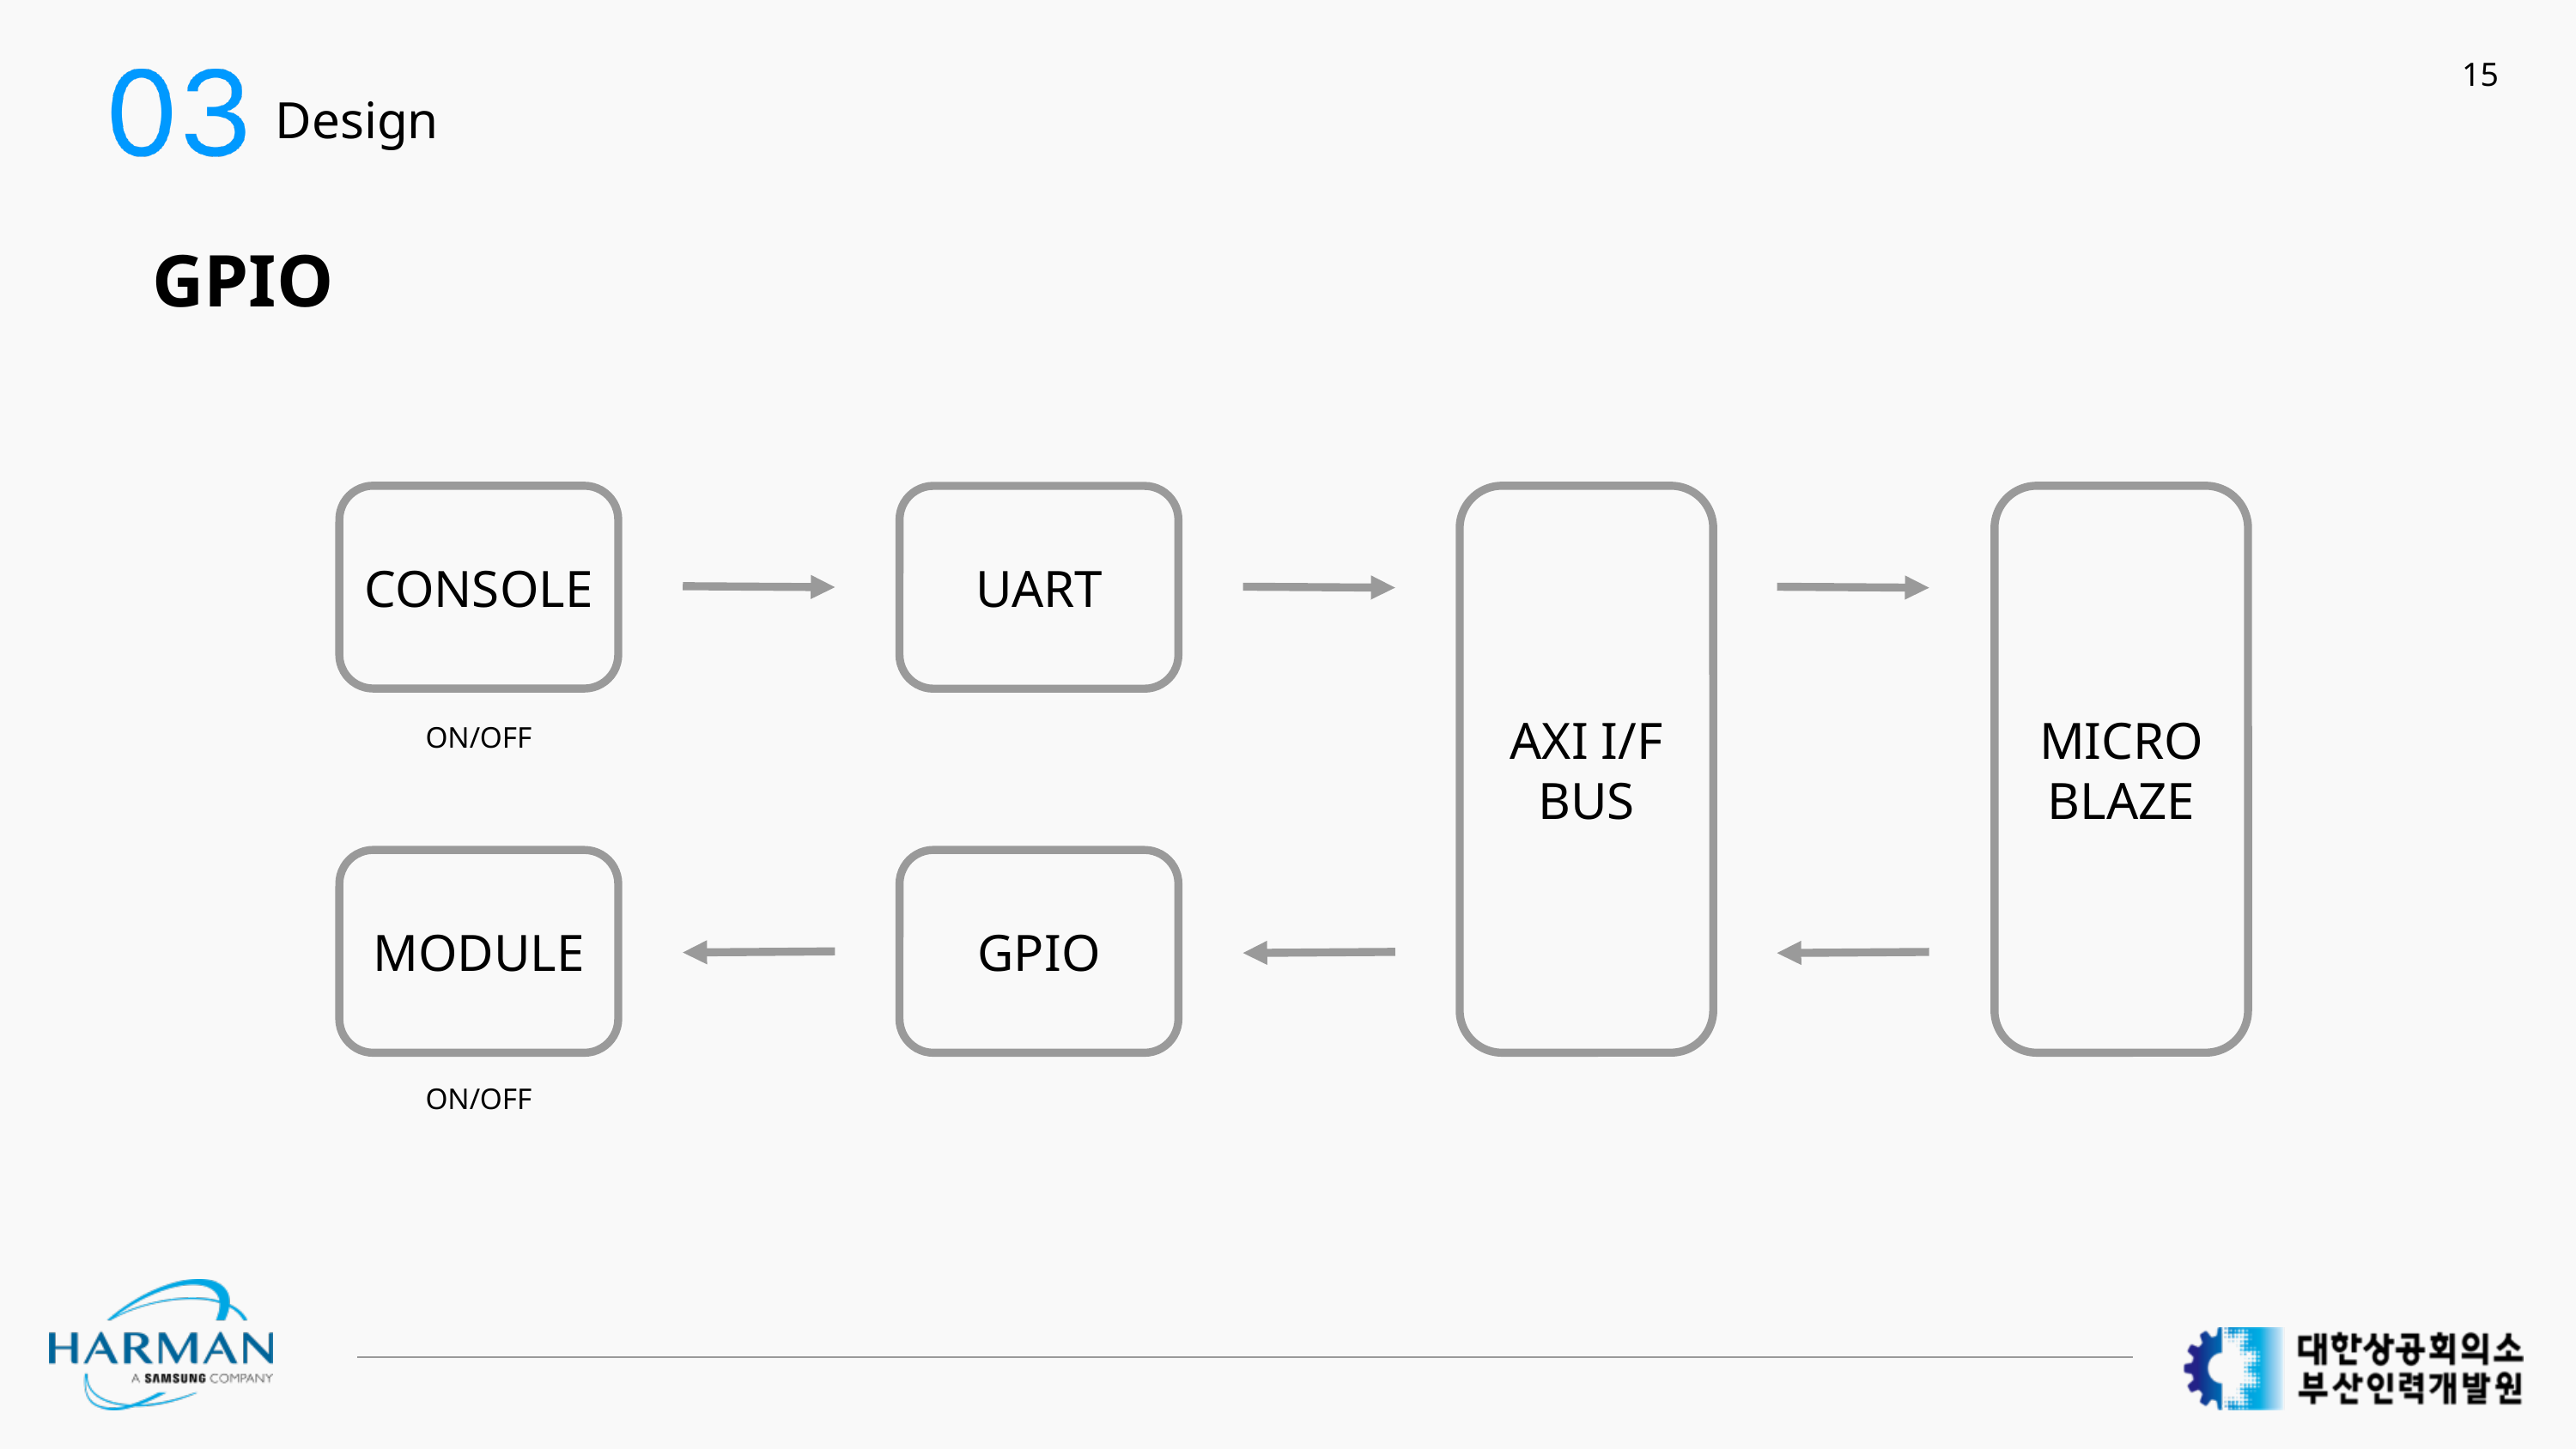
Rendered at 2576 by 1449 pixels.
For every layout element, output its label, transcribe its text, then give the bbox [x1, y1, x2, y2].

text_box MICRO BLAZE [1992, 483, 2251, 1055]
text_box ON/OFF [337, 1051, 621, 1145]
text_box GPIO [139, 207, 1245, 328]
text_box AXI I/F BUS [1457, 483, 1716, 1055]
text_box GPIO [897, 848, 1181, 1055]
picture [53, 0, 376, 307]
text_box CONSOLE [337, 483, 621, 689]
text_box UART [897, 483, 1181, 691]
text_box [49, 1279, 273, 1410]
text_box Design [380, 73, 999, 155]
text_box ON/OFF [337, 689, 621, 783]
text_box MODULE [337, 848, 621, 1051]
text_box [2182, 1327, 2524, 1410]
slide_number 15 [2210, 50, 2512, 102]
